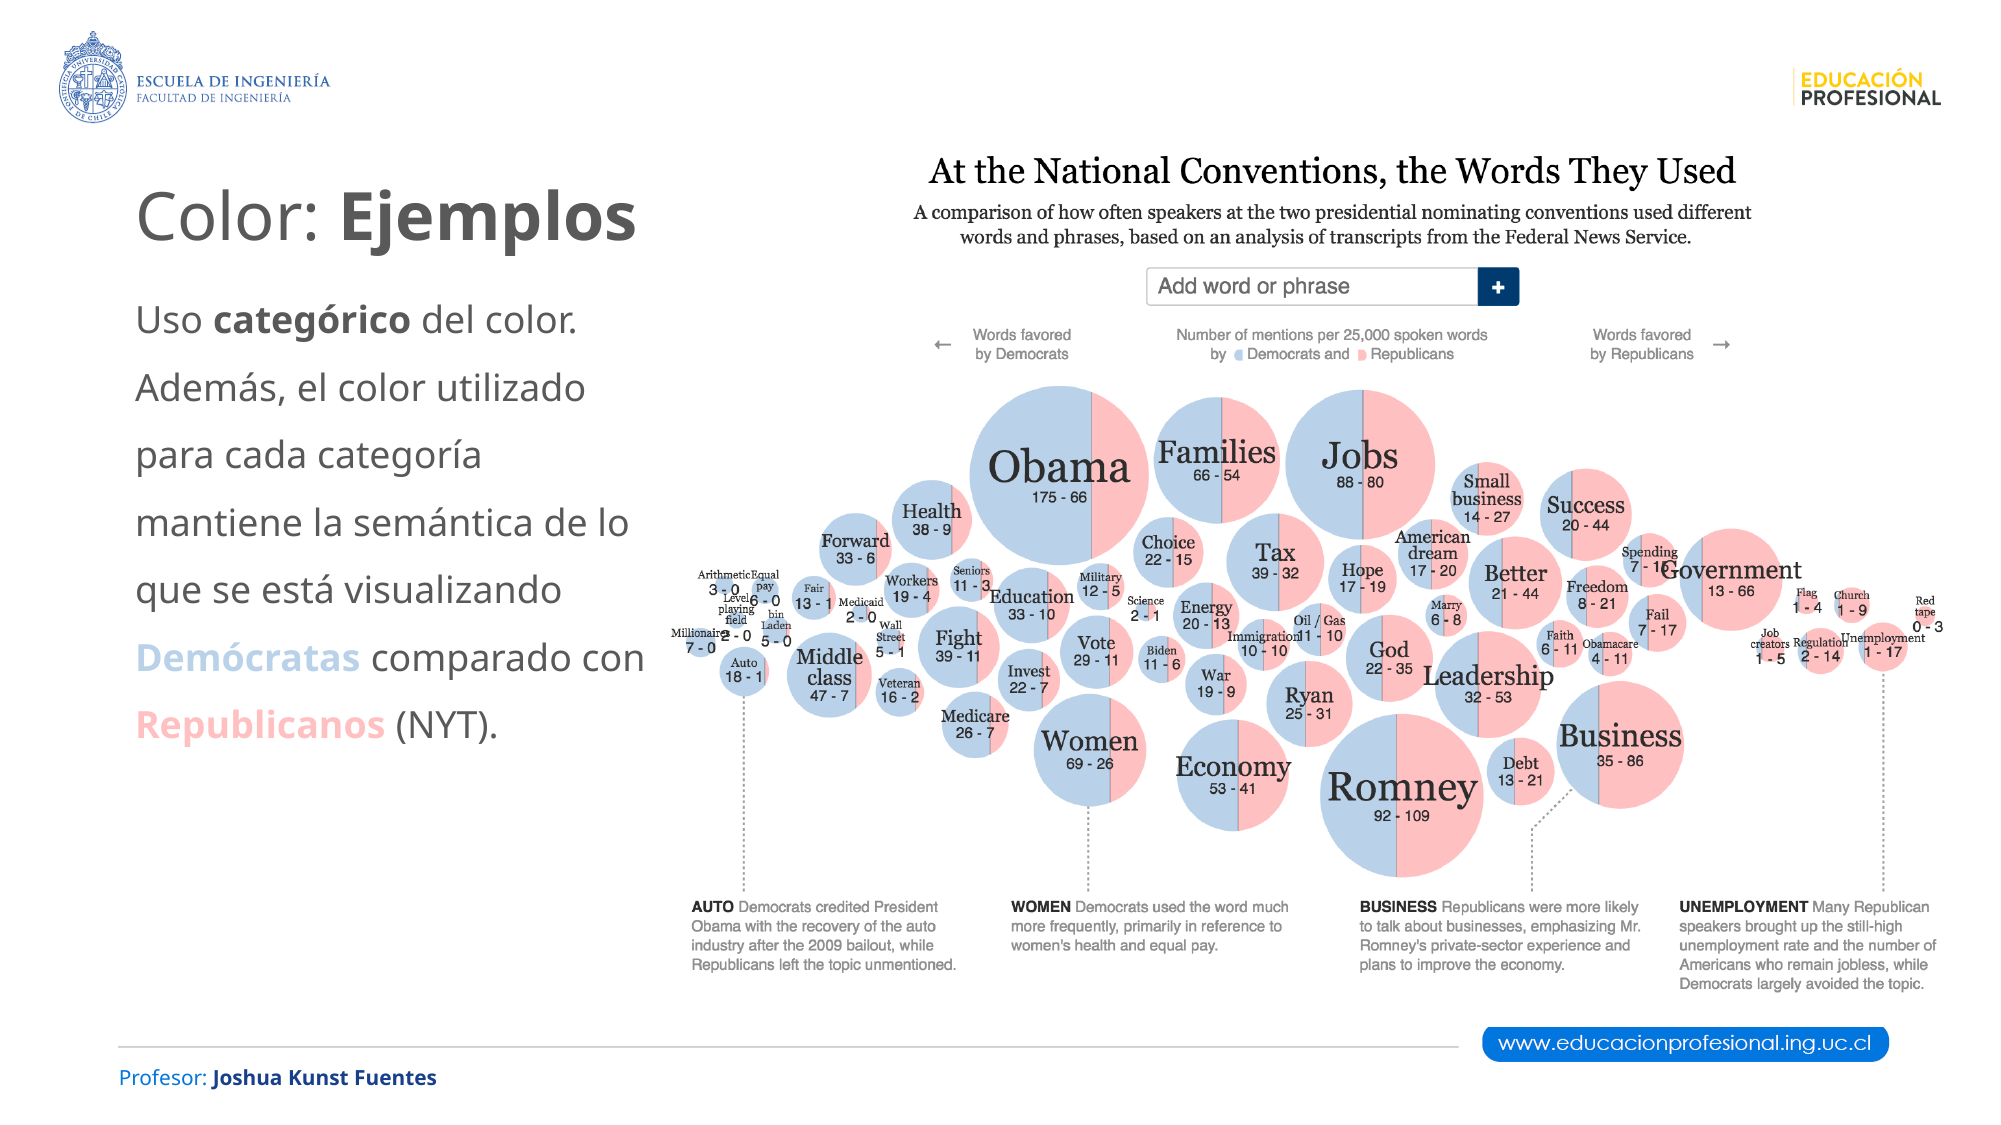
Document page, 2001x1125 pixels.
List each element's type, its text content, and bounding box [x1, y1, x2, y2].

text_box Color: Ejemplos [120, 86, 1819, 261]
text_box Uso categórico del color. Además, el color utilizado para cada categoría mantiene la semántica de lo que se está visualizando Demócratas comparado con Republicanos (NYT). [120, 266, 665, 822]
picture [0, 0, 2000, 1125]
